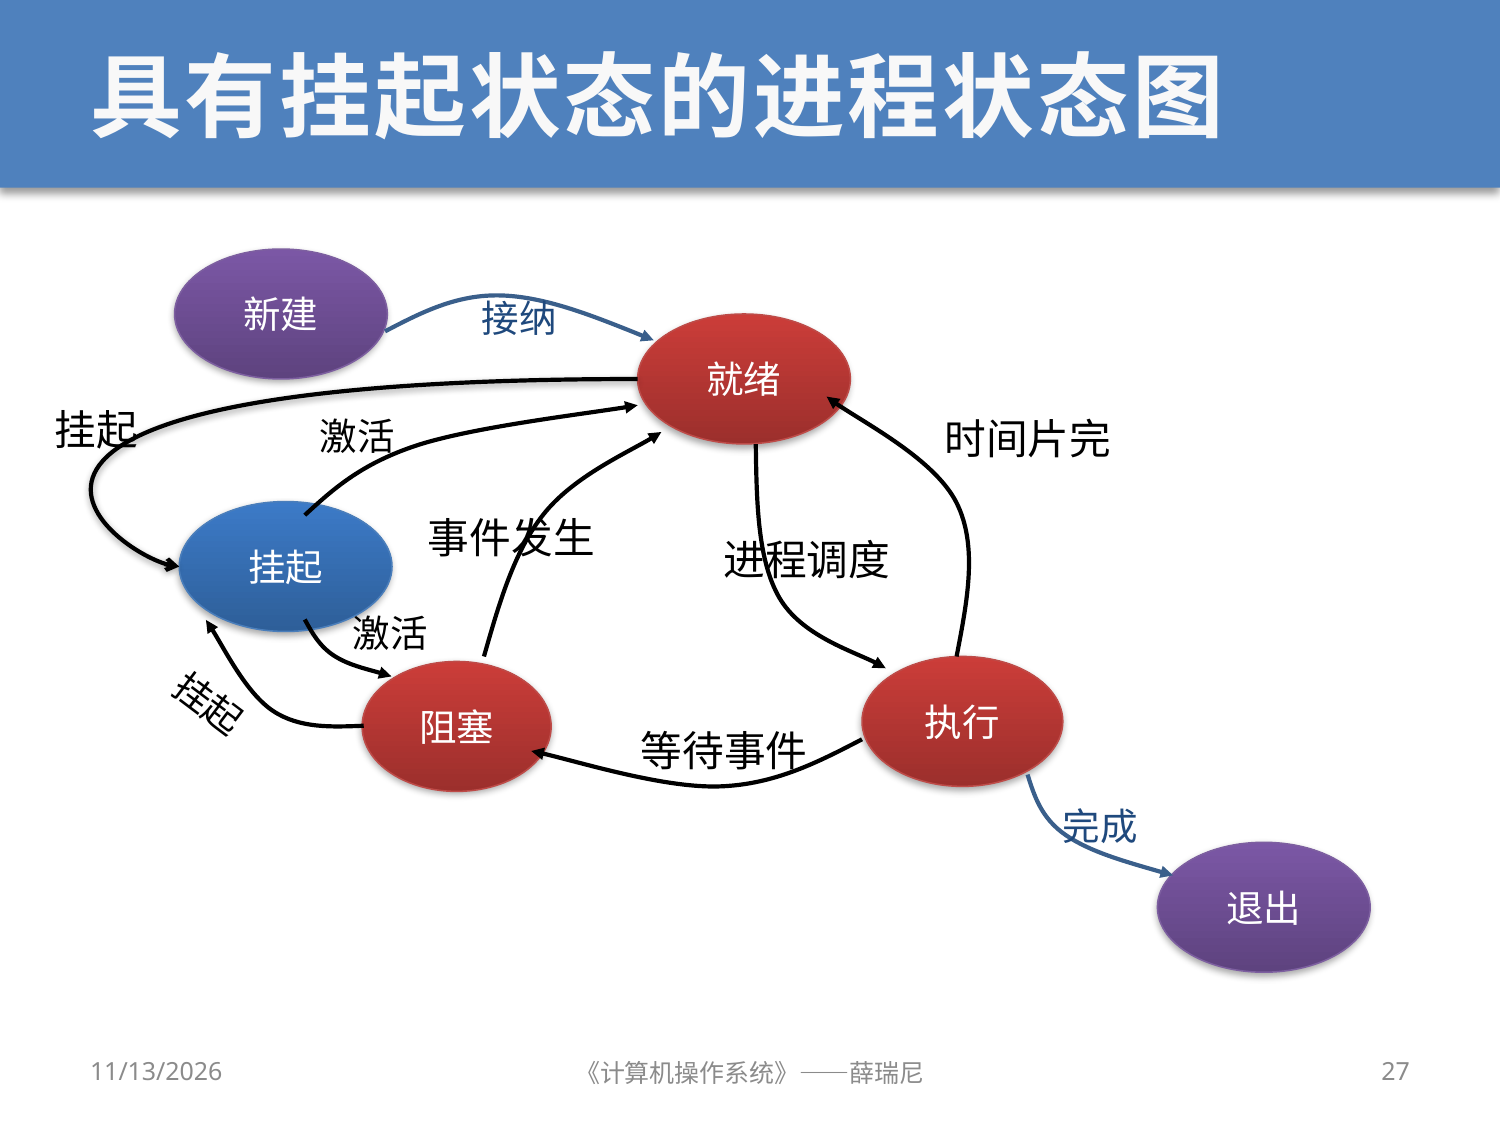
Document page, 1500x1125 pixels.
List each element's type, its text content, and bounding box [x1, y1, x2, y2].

text_box [304, 619, 338, 659]
text_box [839, 739, 863, 752]
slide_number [75, 1042, 425, 1103]
text_box 挂起 [40, 396, 166, 462]
text_box 接纳 [384, 293, 654, 342]
text_box [755, 444, 804, 526]
text_box 等待事件 [625, 717, 839, 782]
text_box 退出 [1156, 841, 1371, 973]
text_box [483, 574, 550, 657]
footer 《计算机操作系统》——薛瑞尼 [512, 1042, 988, 1103]
text_box 新建 [173, 248, 389, 377]
text_box 阻塞 [361, 660, 552, 793]
text_box [347, 663, 392, 679]
text_box 挂起 [205, 619, 364, 727]
text_box [776, 592, 886, 669]
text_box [178, 378, 638, 567]
text_box [664, 782, 757, 787]
slide_number 27 [1074, 1042, 1425, 1103]
text_box 时间片完 [929, 405, 1158, 470]
text_box [642, 432, 662, 457]
text_box 进程调度 [708, 526, 922, 592]
text_box [531, 747, 625, 775]
text_box [826, 396, 970, 657]
text_box 激活 [338, 602, 443, 663]
text_box 就绪 [637, 313, 852, 445]
text_box 执行 [861, 655, 1064, 788]
text_box 挂起 [179, 574, 393, 633]
text_box 完成 [1025, 773, 1174, 878]
title 具有挂起状态的进程状态图 [75, 0, 1425, 188]
